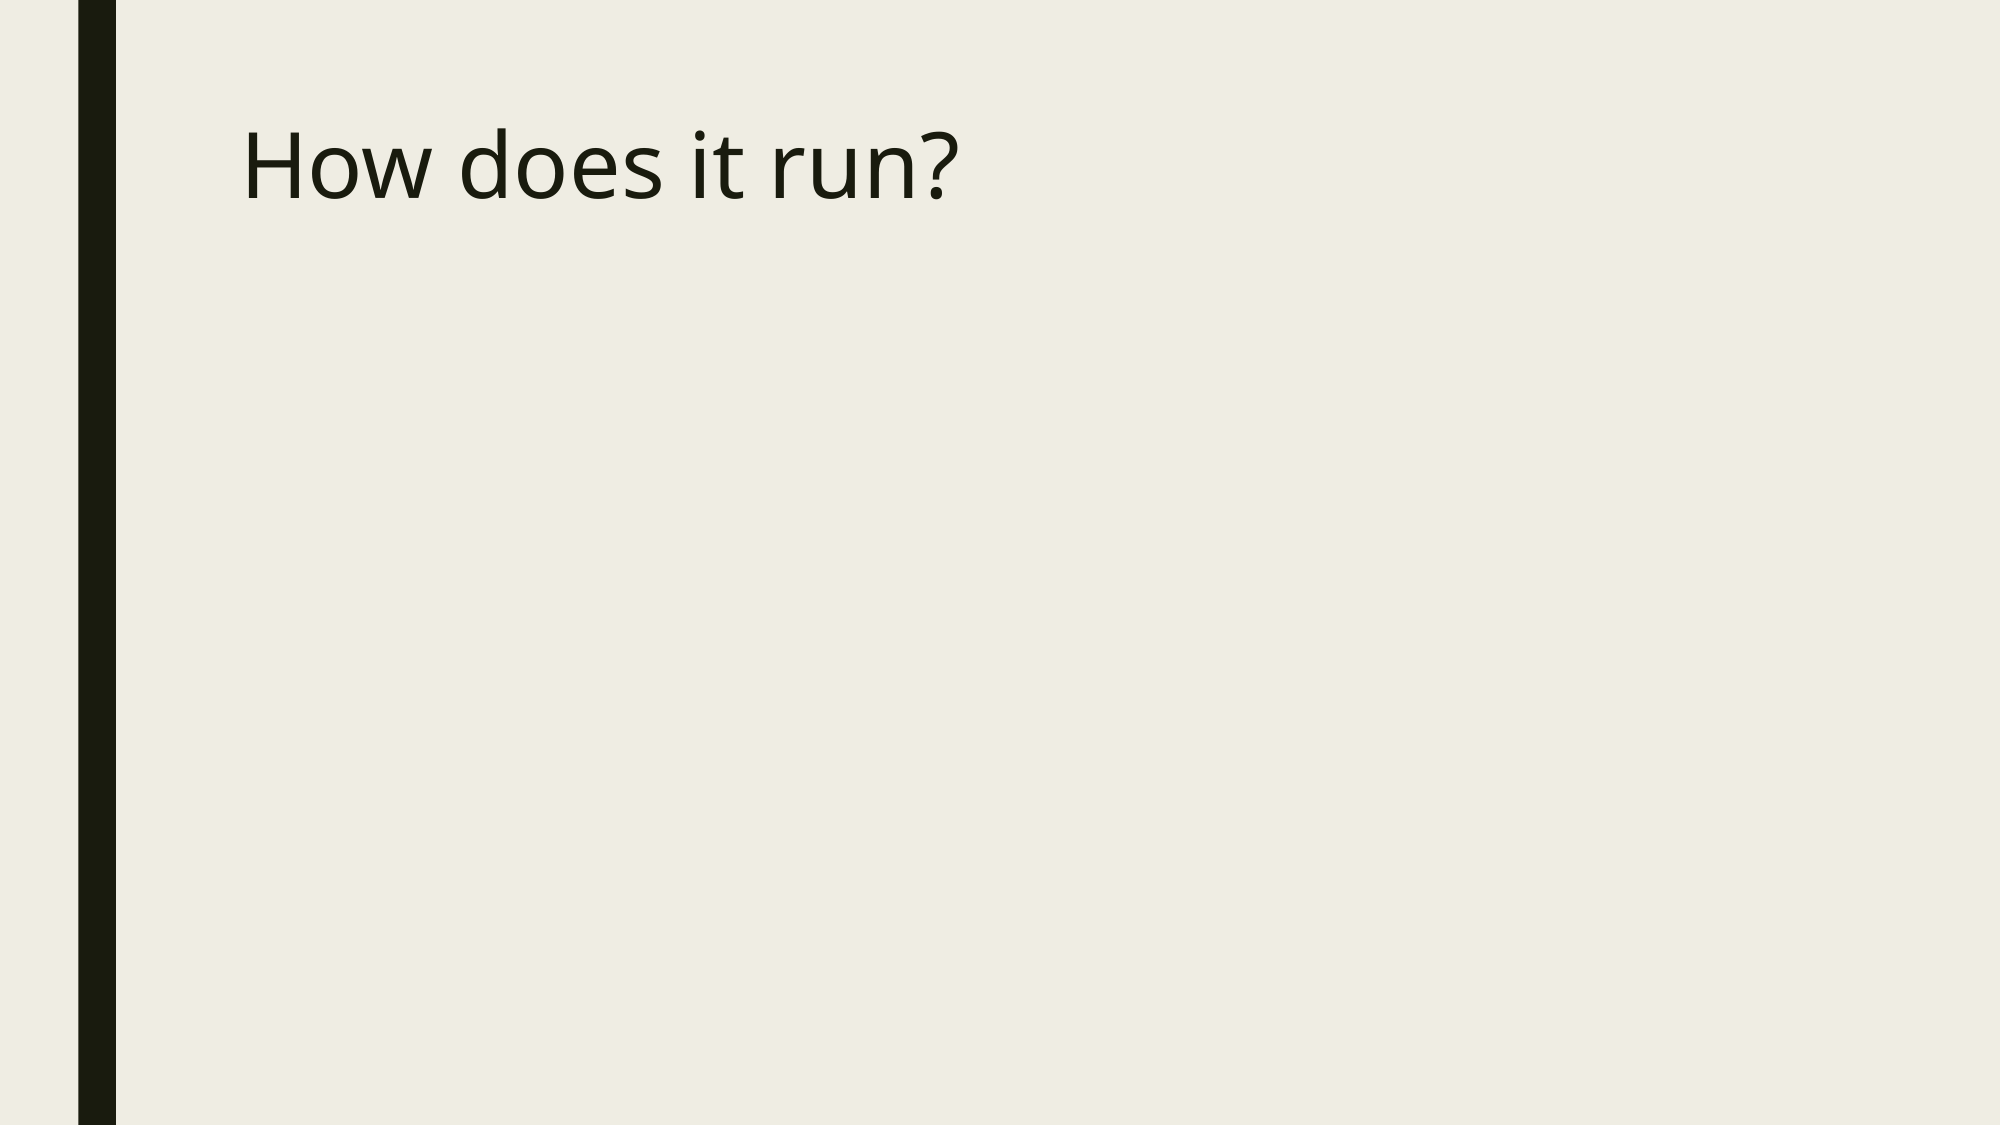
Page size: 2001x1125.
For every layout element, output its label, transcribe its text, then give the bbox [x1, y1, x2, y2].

title How does it run? [225, 112, 1800, 273]
